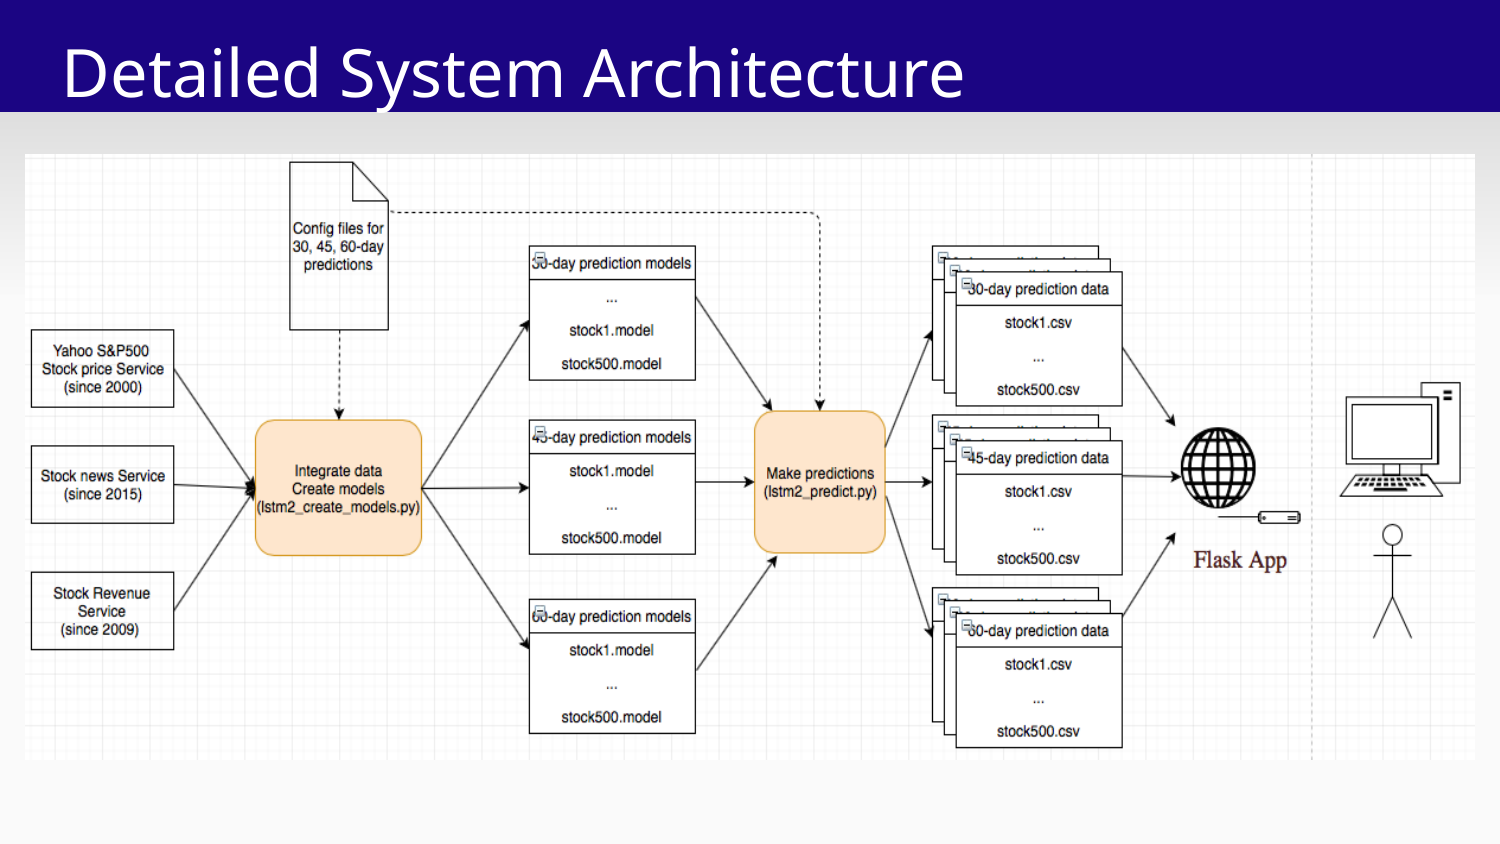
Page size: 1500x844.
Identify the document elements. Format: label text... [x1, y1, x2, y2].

title Detailed System Architecture [46, 0, 1396, 126]
picture [25, 154, 1475, 760]
